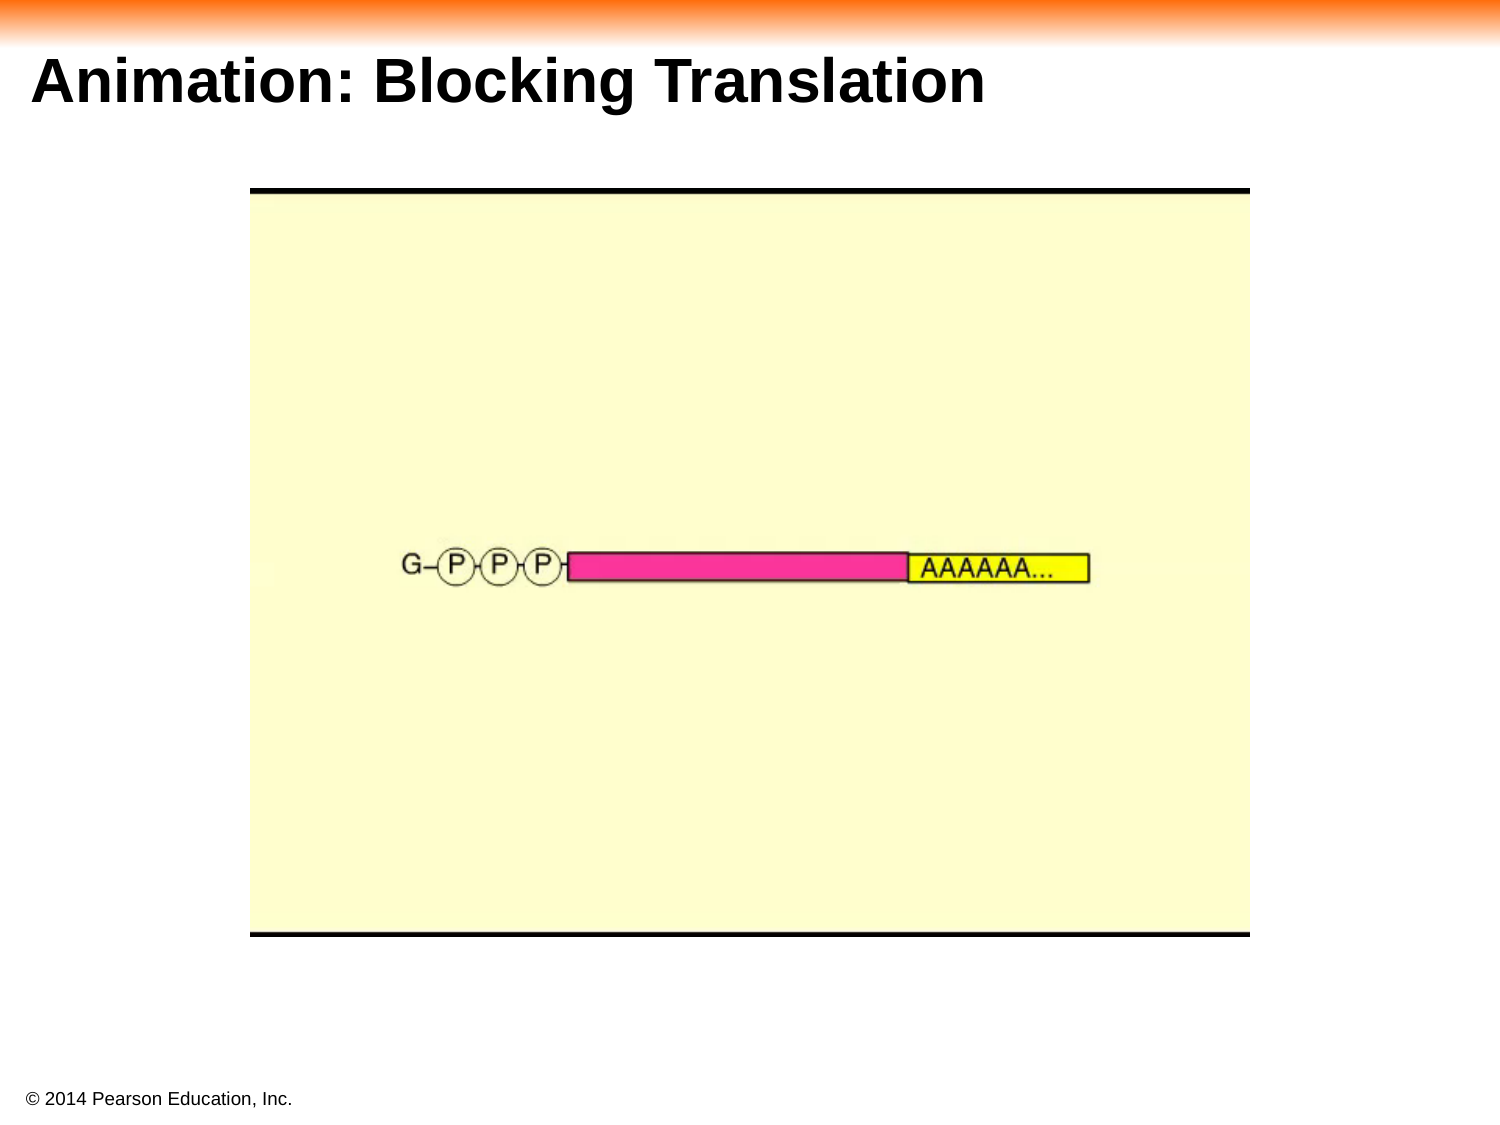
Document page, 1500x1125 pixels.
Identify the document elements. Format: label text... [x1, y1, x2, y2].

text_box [249, 187, 1251, 938]
title Animation: Blocking Translation [29, 49, 1470, 184]
